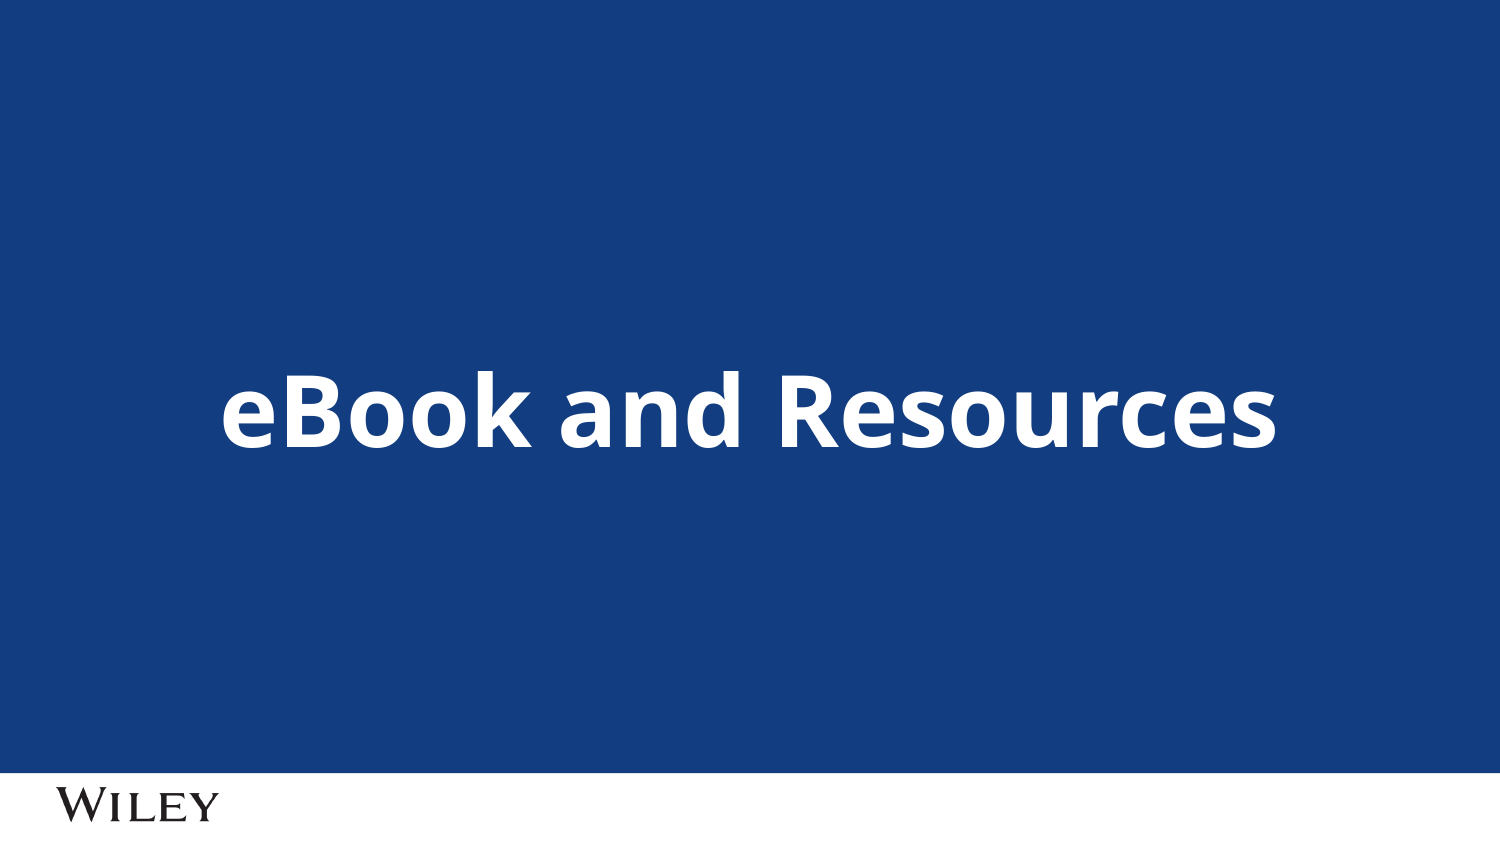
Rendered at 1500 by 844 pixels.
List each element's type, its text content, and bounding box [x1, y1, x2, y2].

picture [56, 787, 219, 822]
title eBook and Resources [55, 369, 1445, 475]
